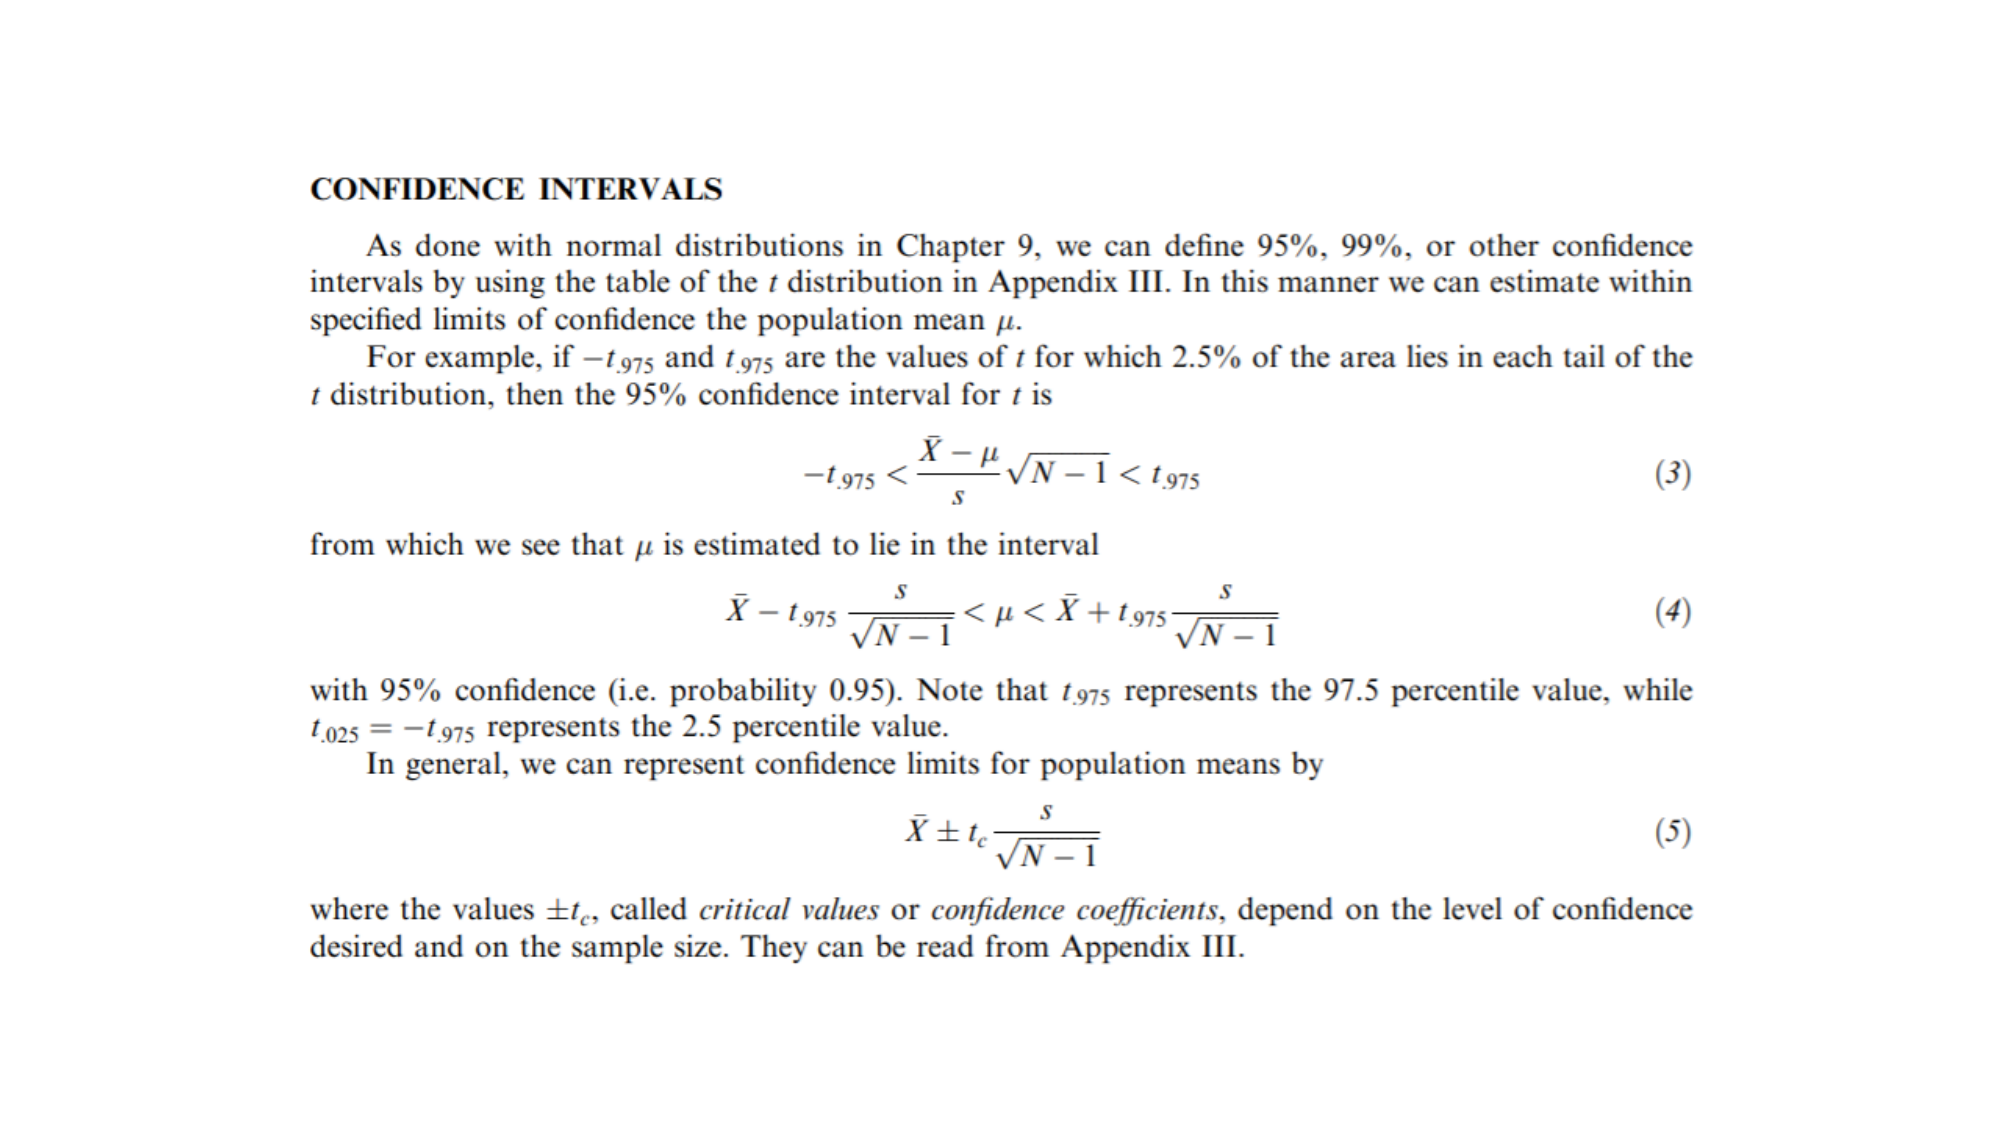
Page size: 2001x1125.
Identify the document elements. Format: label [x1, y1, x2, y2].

picture [284, 156, 1716, 968]
